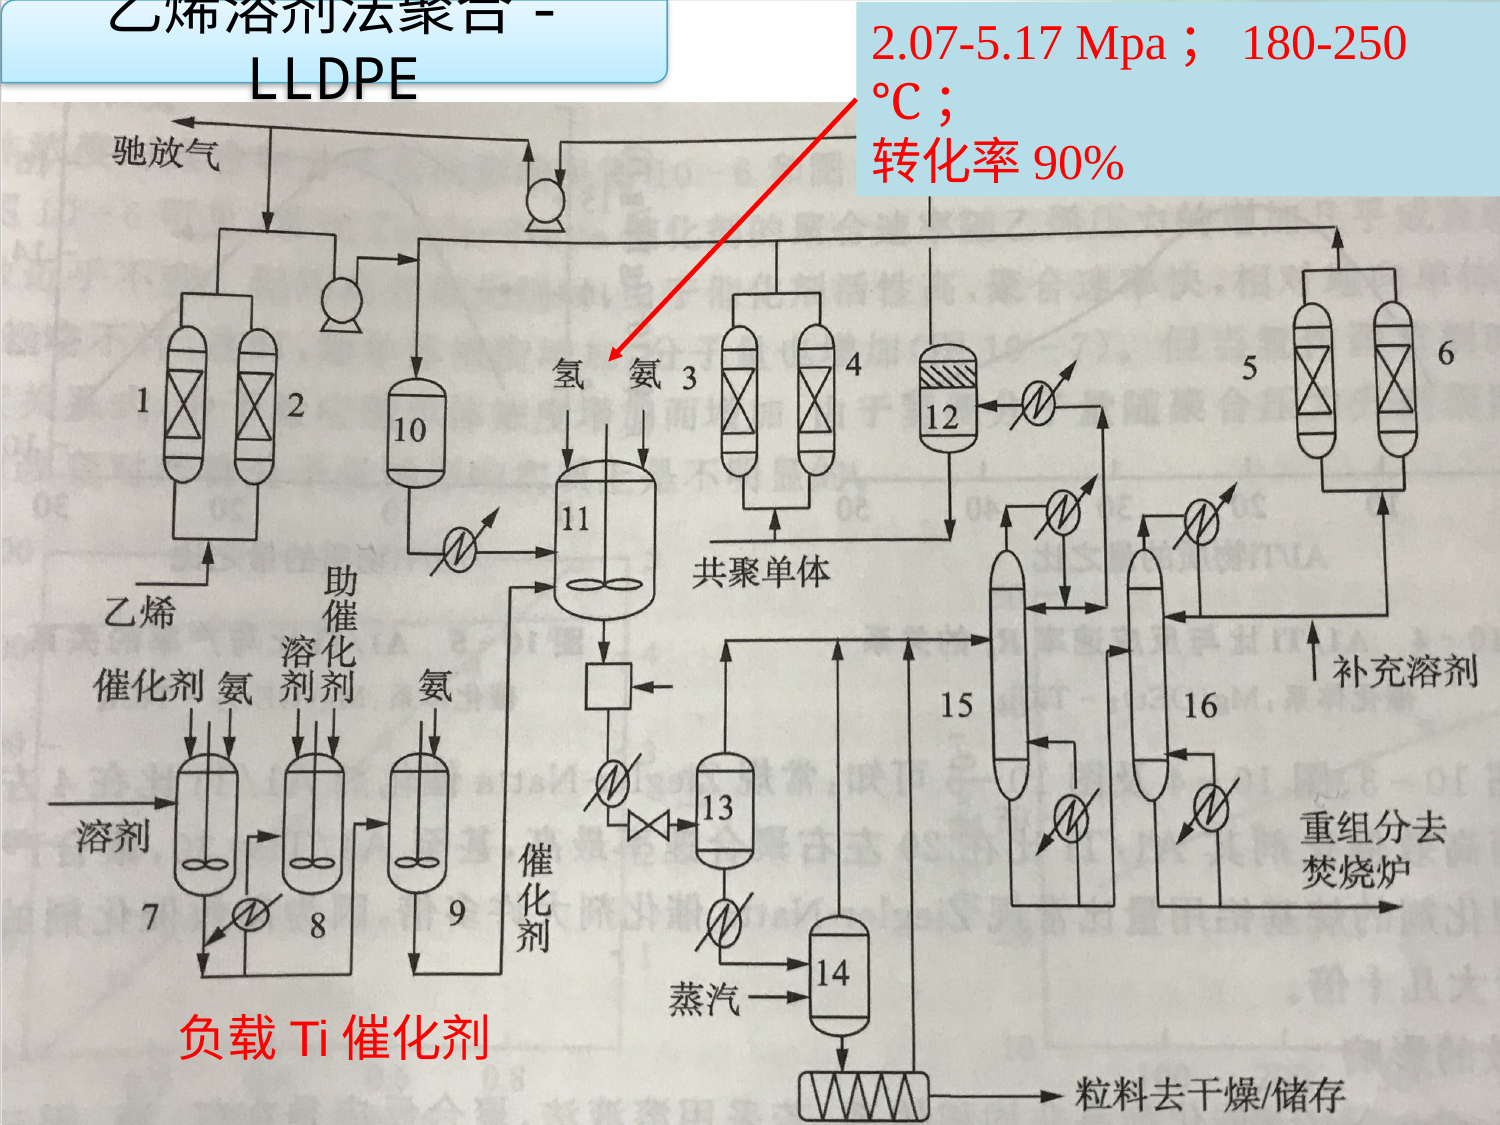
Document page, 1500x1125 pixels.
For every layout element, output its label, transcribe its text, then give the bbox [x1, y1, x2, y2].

text_box 负载Ti催化剂 [162, 999, 226, 1075]
text_box 乙烯溶剂法聚合-LLDPE [0, 0, 226, 84]
picture [0, 0, 8, 10]
picture [0, 0, 1500, 1125]
text_box 2.07-5.17 Mpa；180-250 ℃； 转化率90% [1278, 1, 1500, 197]
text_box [607, 69, 857, 362]
